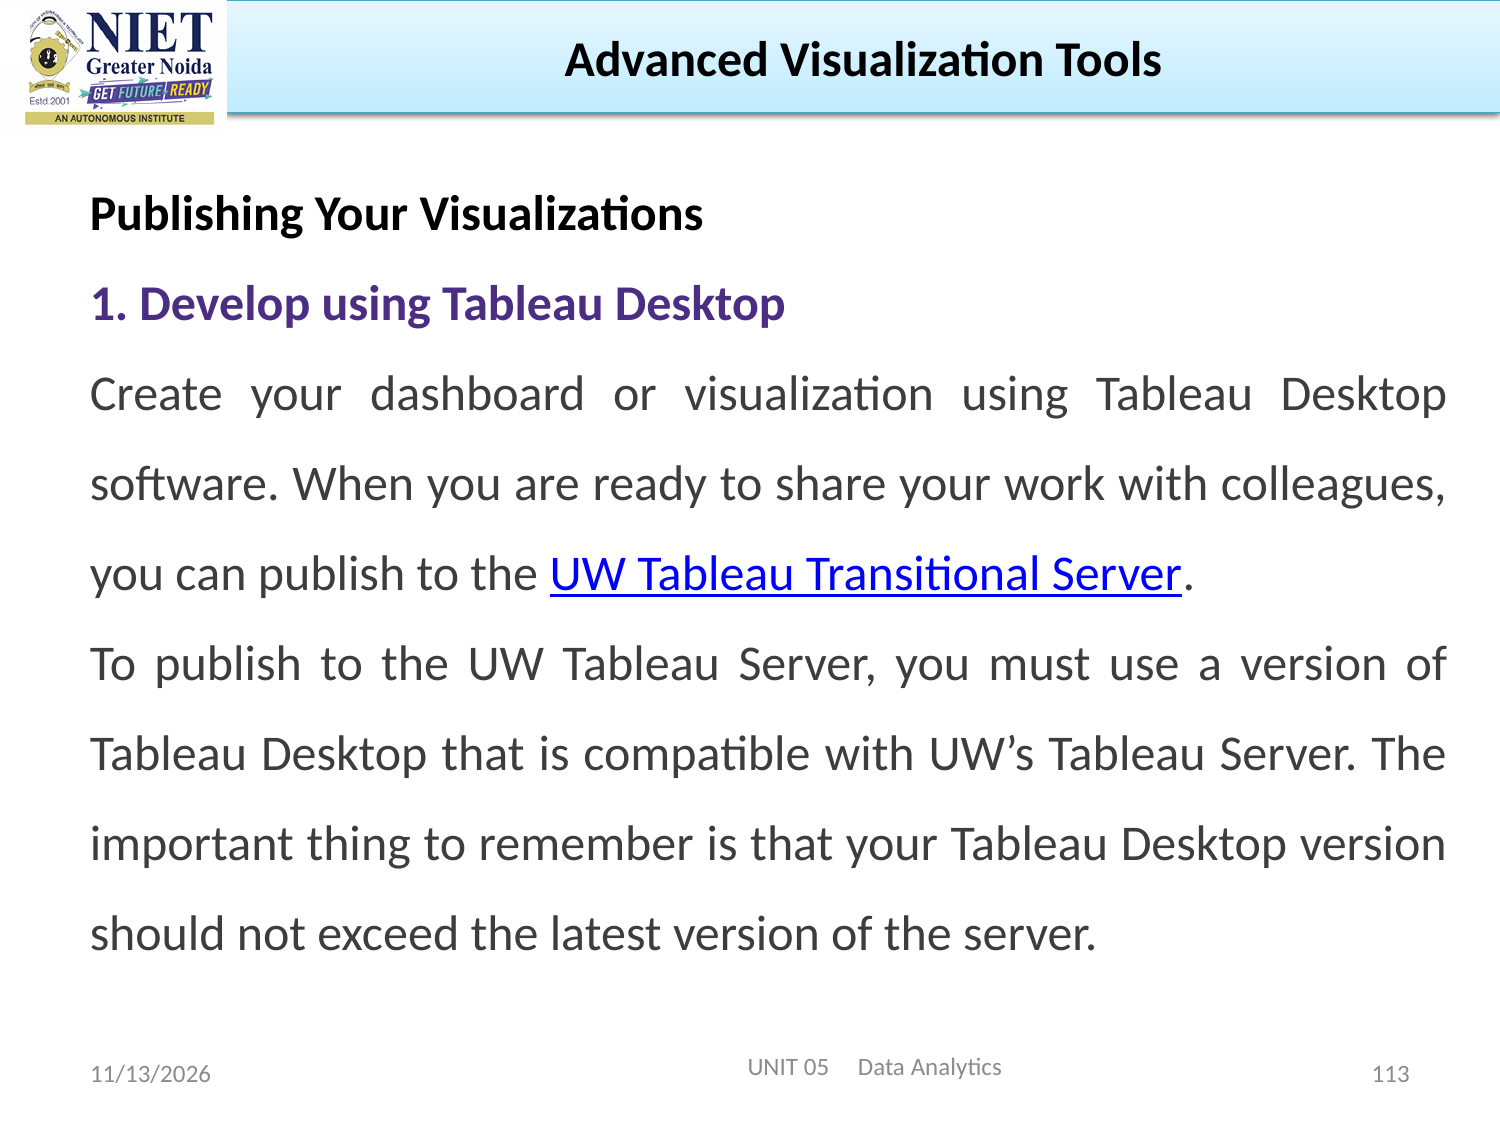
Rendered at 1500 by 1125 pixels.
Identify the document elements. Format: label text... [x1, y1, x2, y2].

slide_number 113 [1074, 1059, 1425, 1103]
footer UNIT 05 Data Analytics [512, 1059, 1074, 1089]
text_box Publishing Your Visualizations 1. Develop using Tableau Desktop Create your dashboard or visualization using Tableau Desktop software. When you are ready to share your work with colleagues, you can publish to the UW Tableau Transitional Server. To publish to the UW Tableau Server, you must use a version of Tableau Desktop that is compatible with UW’s Tableau Server. The important thing to remember is that your Tableau Desktop version should not exceed the latest version of the server. [75, 143, 1463, 1059]
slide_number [75, 1059, 425, 1103]
text_box Advanced Visualization Tools [230, 0, 1500, 113]
picture [0, 0, 238, 137]
